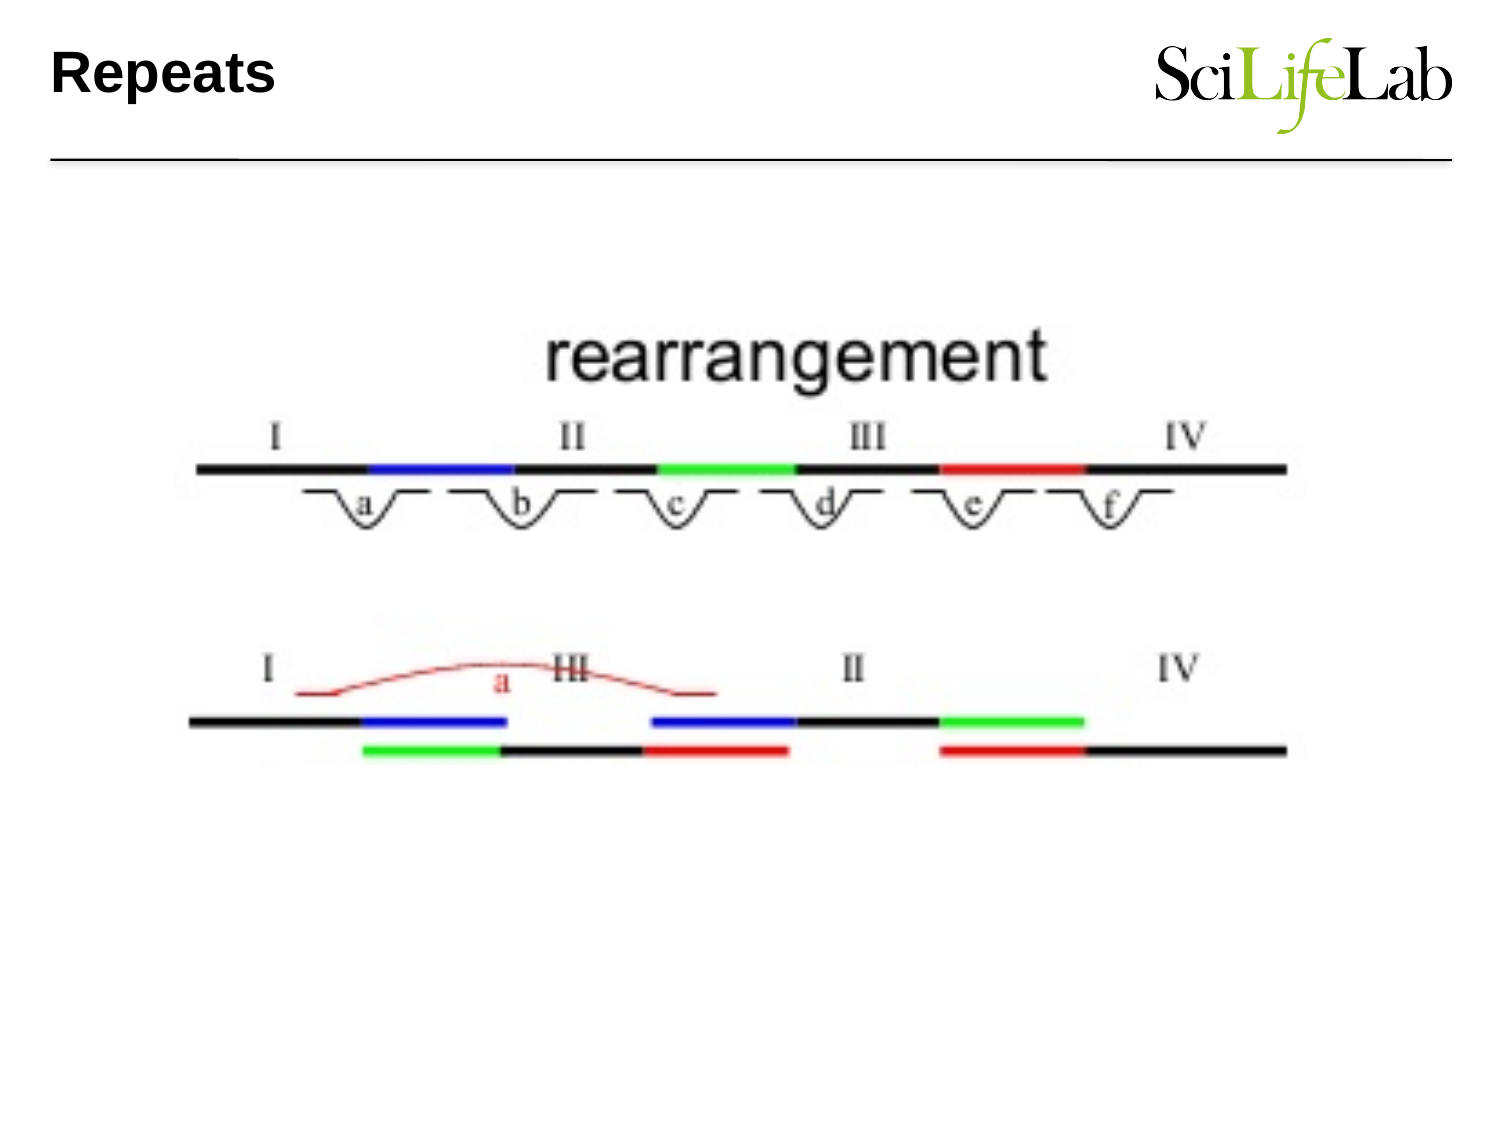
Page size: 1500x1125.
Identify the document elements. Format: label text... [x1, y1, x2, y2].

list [50, 282, 1452, 765]
title Repeats [50, 34, 1452, 139]
